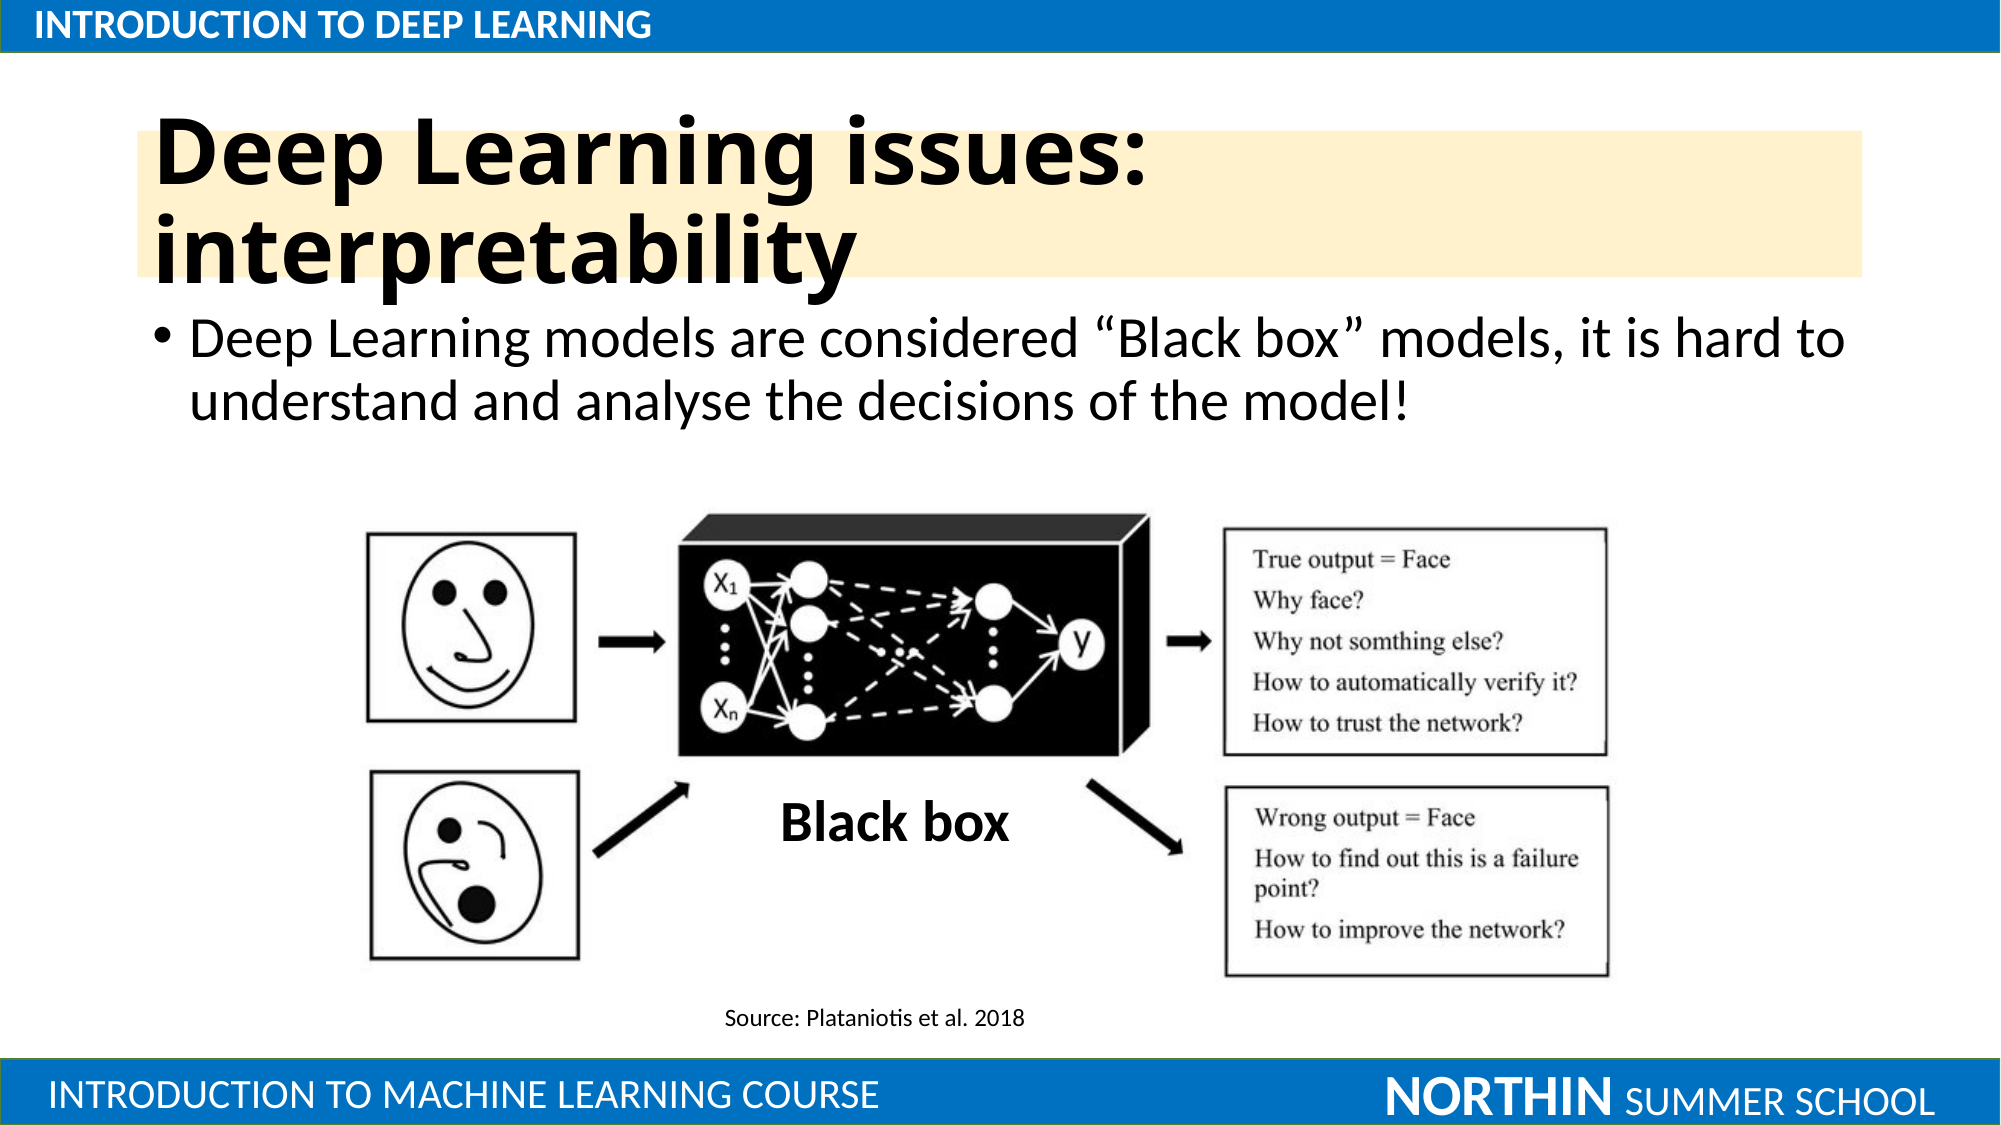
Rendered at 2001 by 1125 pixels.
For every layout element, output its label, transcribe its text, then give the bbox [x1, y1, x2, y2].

picture [324, 495, 1621, 995]
title Deep Learning issues: interpretability [137, 130, 1863, 278]
list Deep Learning models are considered “Black box” models, it is hard to understand and analyse the decisions of the model! [137, 299, 1863, 447]
text_box Source: Plataniotis et al. 2018 [710, 995, 1041, 1040]
